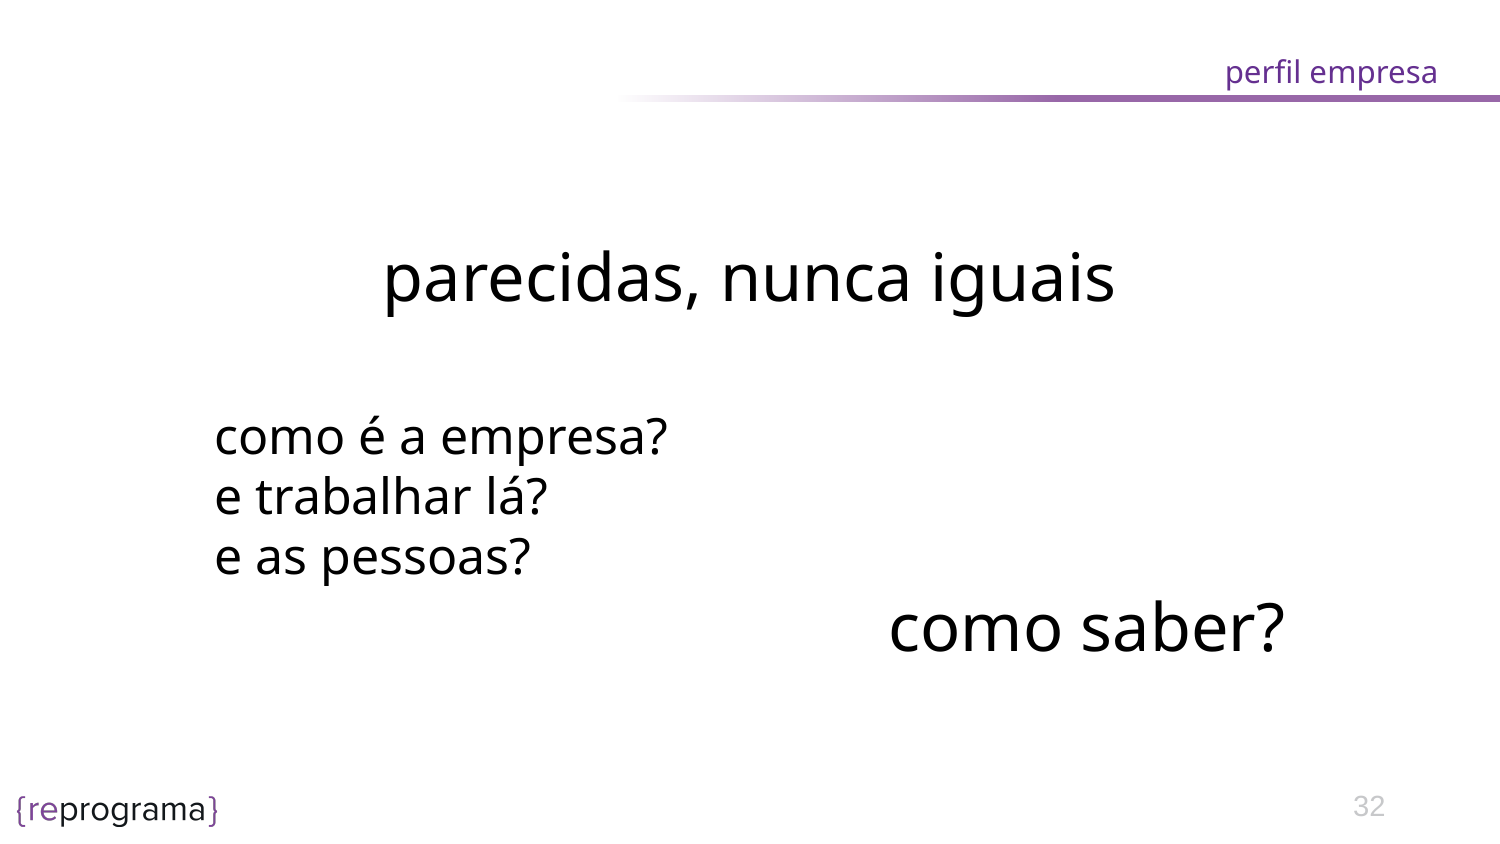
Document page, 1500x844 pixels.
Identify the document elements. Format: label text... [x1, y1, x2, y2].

text_box [616, 95, 1500, 102]
slide_number ‹#› [1059, 782, 1397, 827]
text_box parecidas, nunca iguais como é a empresa? e trabalhar lá? e as pessoas? como saber? [202, 228, 1297, 689]
text_box perfil empresa [1181, 46, 1450, 95]
picture [0, 779, 235, 844]
